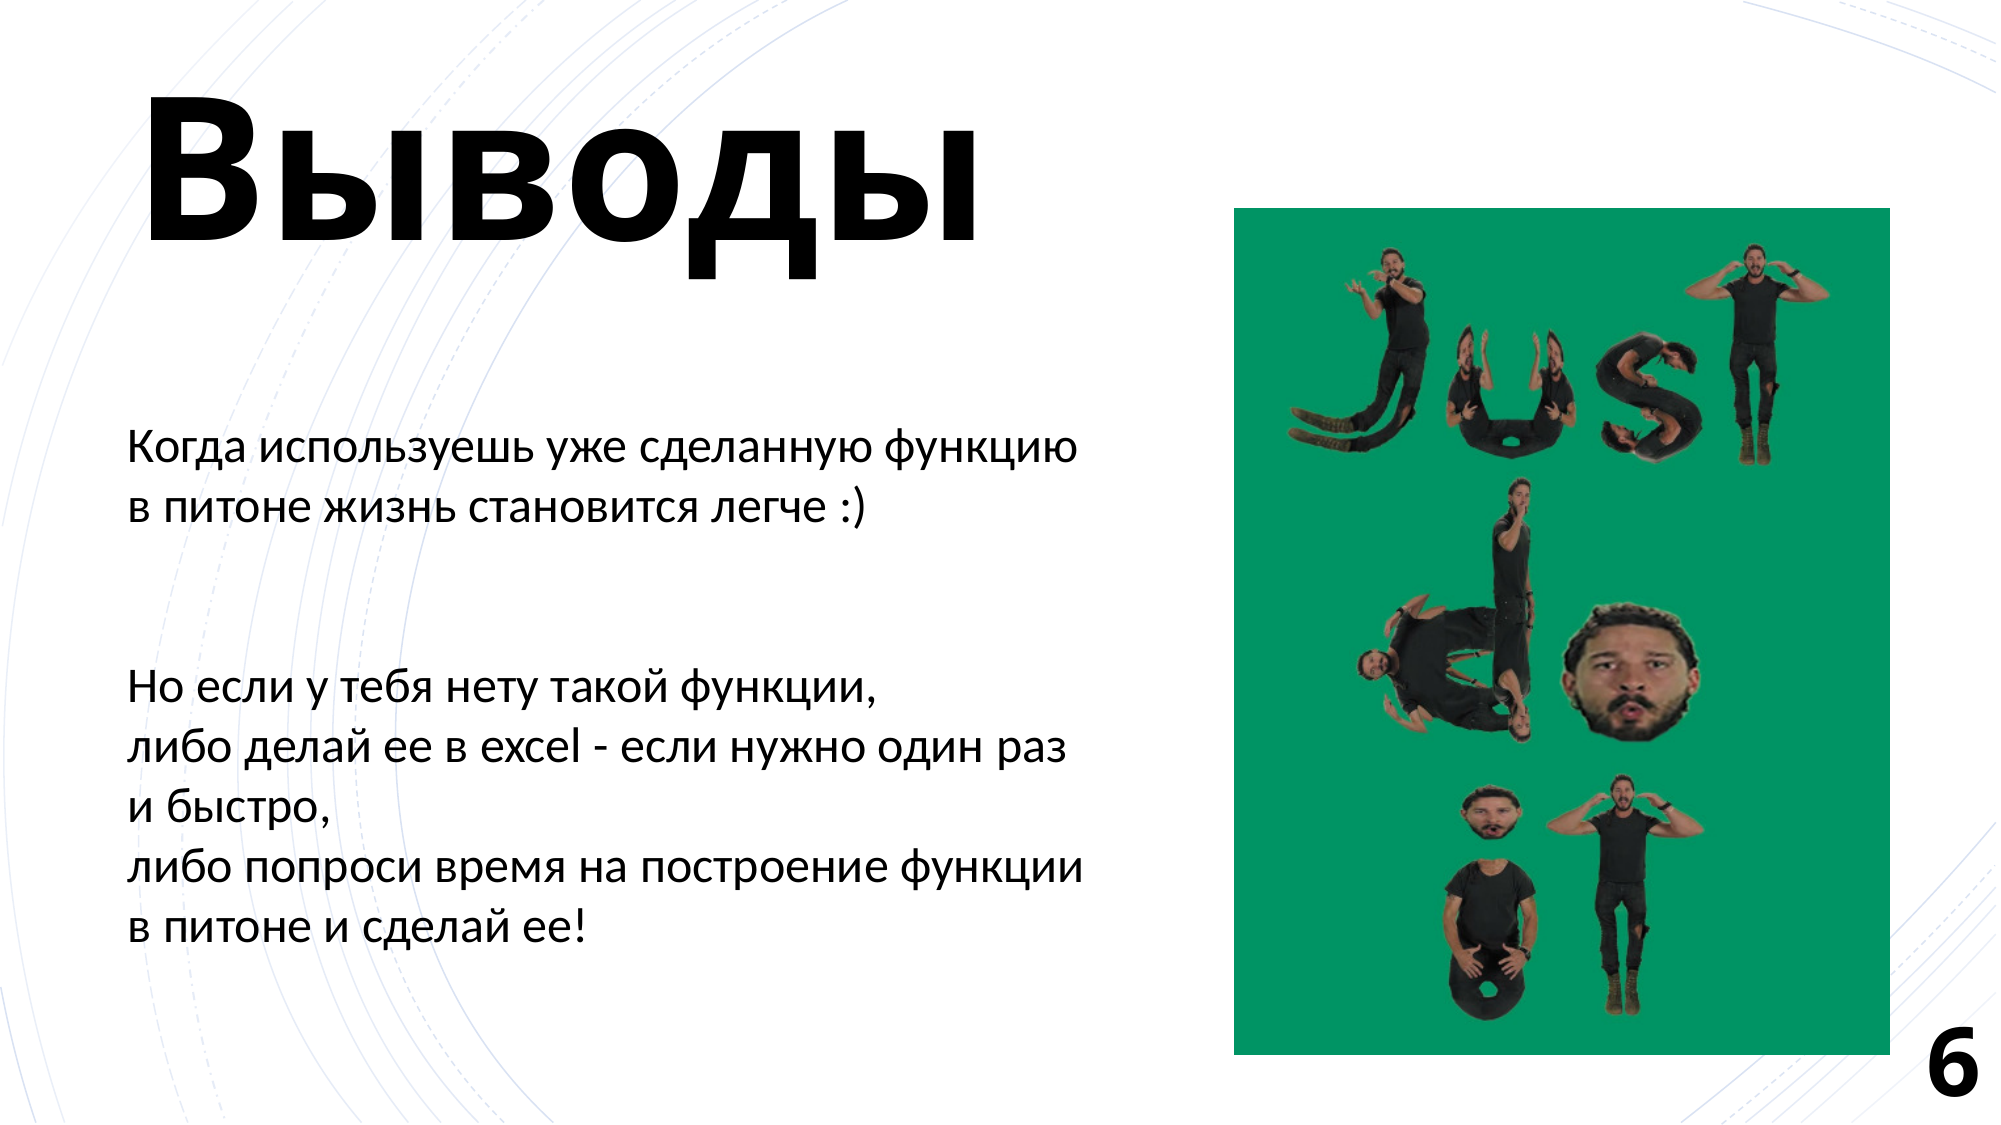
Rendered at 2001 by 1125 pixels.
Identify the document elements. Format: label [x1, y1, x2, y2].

picture [1234, 208, 1890, 1055]
text_box [0, 0, 1996, 1125]
